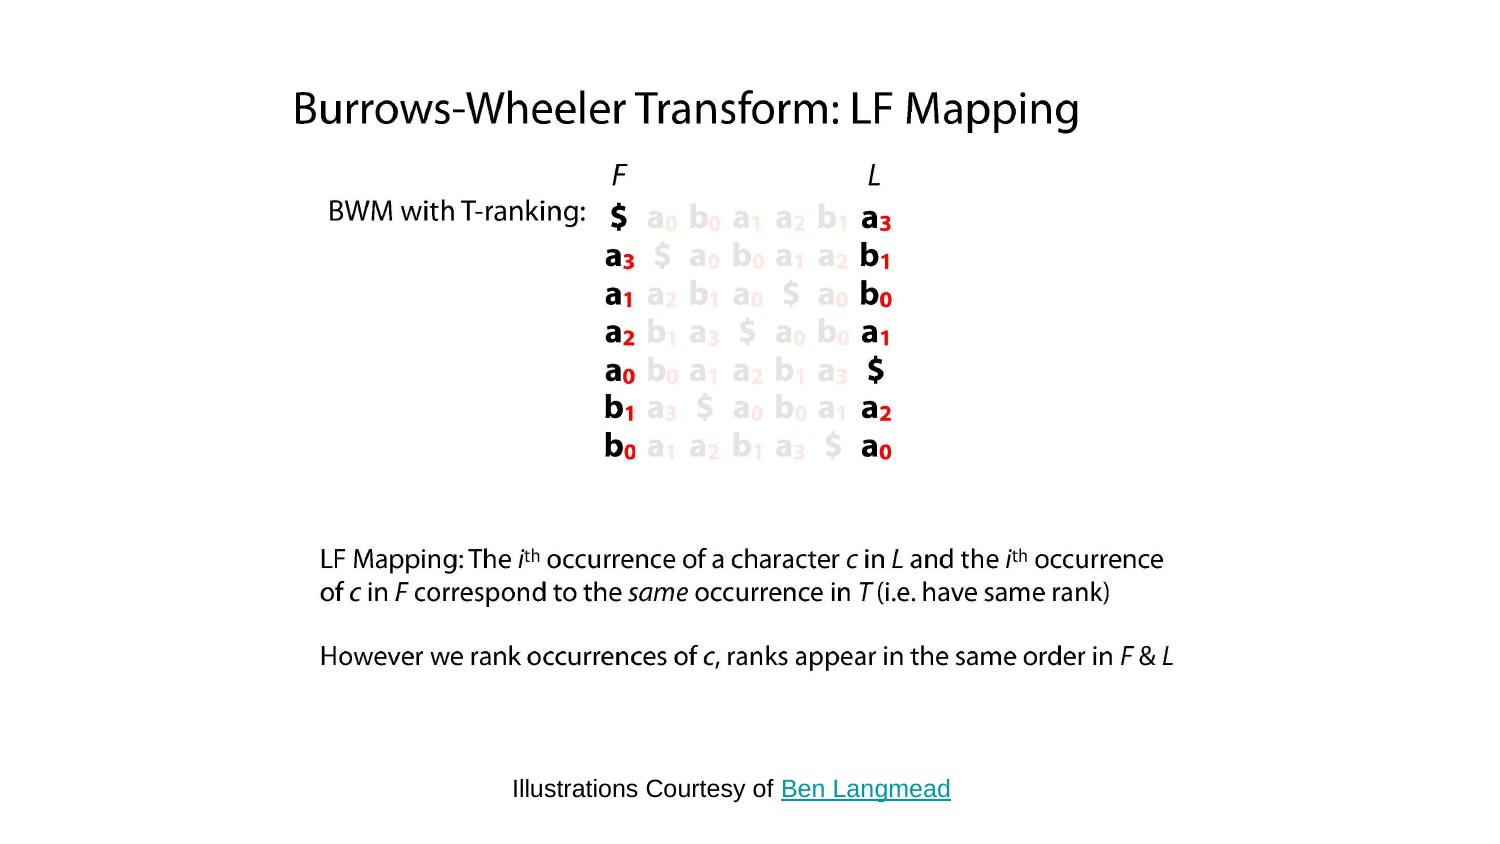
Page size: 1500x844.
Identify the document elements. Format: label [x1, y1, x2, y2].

picture [220, 24, 1280, 819]
